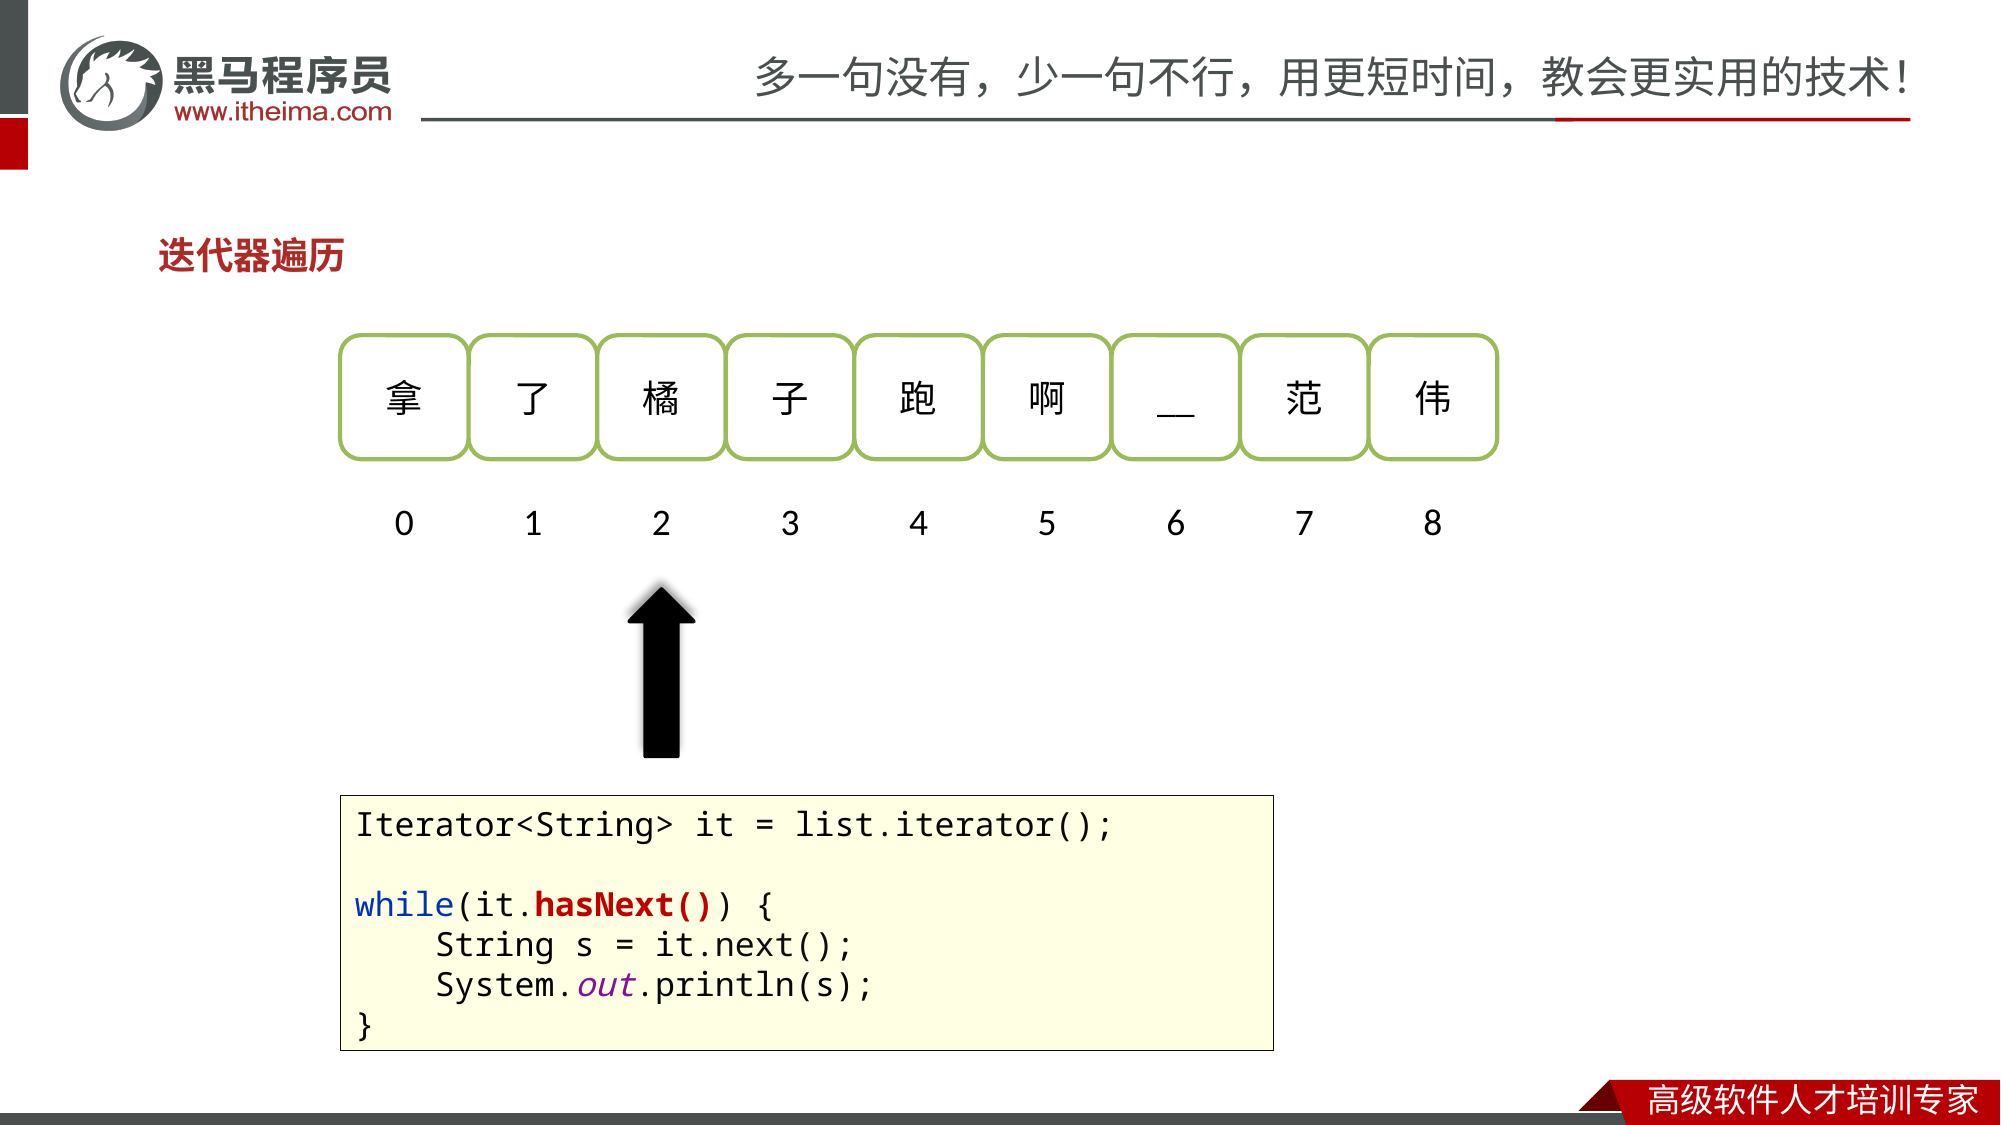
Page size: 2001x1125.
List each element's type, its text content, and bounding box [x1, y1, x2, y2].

text_box 3 [723, 459, 854, 585]
text_box 啊 [980, 333, 1111, 462]
text_box 4 [852, 459, 983, 585]
text_box 迭代器遍历 [143, 179, 913, 285]
text_box 伟 [1366, 333, 1500, 462]
text_box 拿 [337, 333, 469, 462]
text_box 范 [1237, 333, 1369, 462]
text_box 橘 [595, 333, 726, 462]
text_box 跑 [852, 333, 983, 462]
text_box 子 [723, 333, 854, 462]
text_box 1 [466, 459, 597, 585]
text_box Iterator<String> it = list.iterator(); while(it.hasNext()) { String s = it.next(); System.out.println(s); } [340, 795, 1274, 1051]
text_box 了 [466, 333, 597, 462]
text_box 6 [1109, 459, 1240, 585]
text_box 2 [595, 459, 726, 585]
text_box 5 [980, 459, 1111, 585]
text_box __ [1109, 333, 1240, 462]
text_box [627, 587, 696, 759]
text_box 7 [1237, 459, 1369, 585]
picture [14, 0, 453, 179]
text_box 0 [337, 459, 469, 585]
text_box 8 [1366, 459, 1500, 585]
